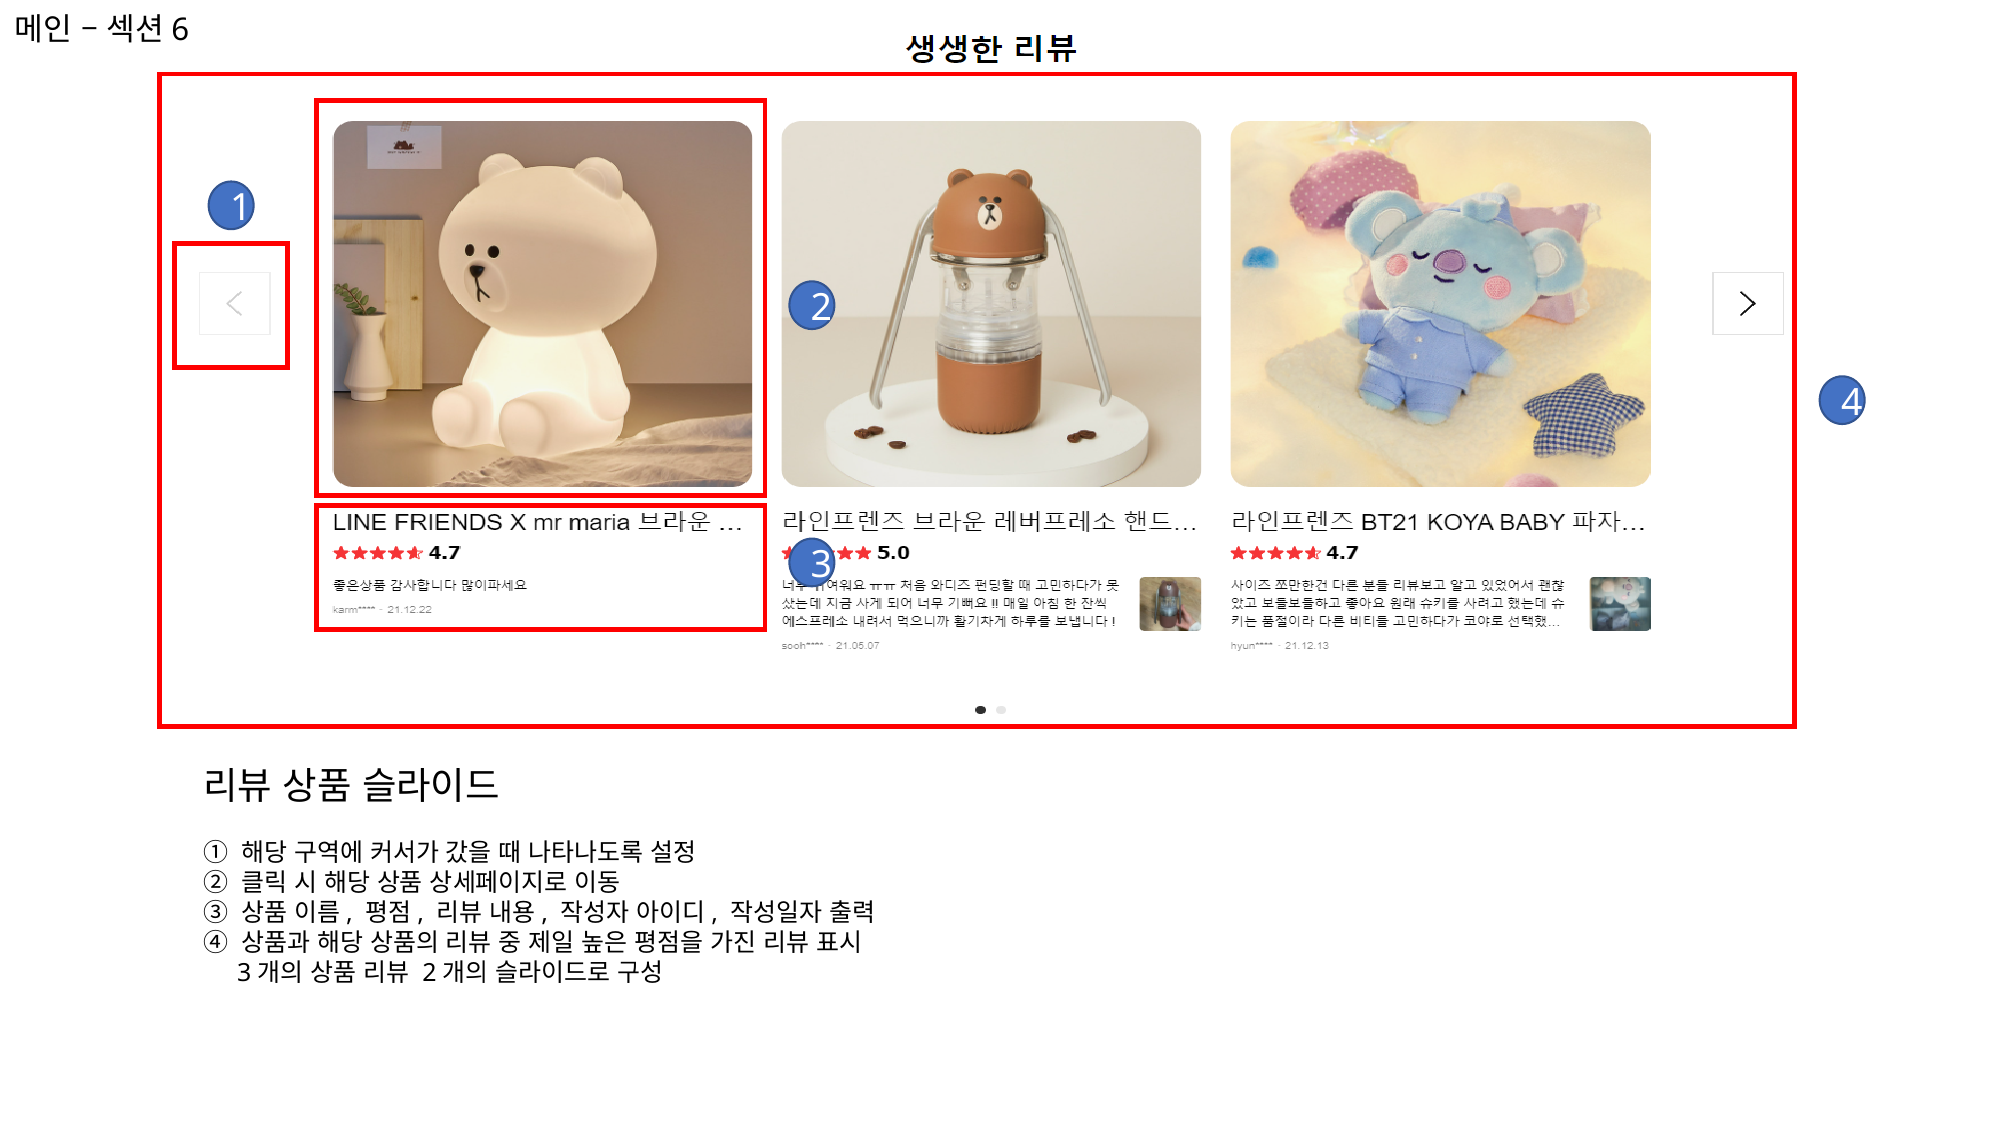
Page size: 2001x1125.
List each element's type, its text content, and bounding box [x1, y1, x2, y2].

text_box [159, 73, 198, 728]
text_box 4 [1818, 375, 1866, 426]
text_box 리뷰 상품 슬라이드 ① 해당 구역에 커서가 갔을 때 나타나도록 설정 ② 클릭 시 해당 상품 상세페이지로 이동 ③ 상품 이름, 평점, 리뷰 내용, 작성자 아이디, 작성일자 출력 ④ 상품과 해당 상품의 리뷰 중 제일 높은 평점을 가진 리뷰 표시 3개의 상품 리뷰 2개의 슬라이드로 구성 [188, 754, 891, 994]
picture [198, 28, 1801, 749]
text_box 메인 – 섹션6 [0, 2, 214, 55]
